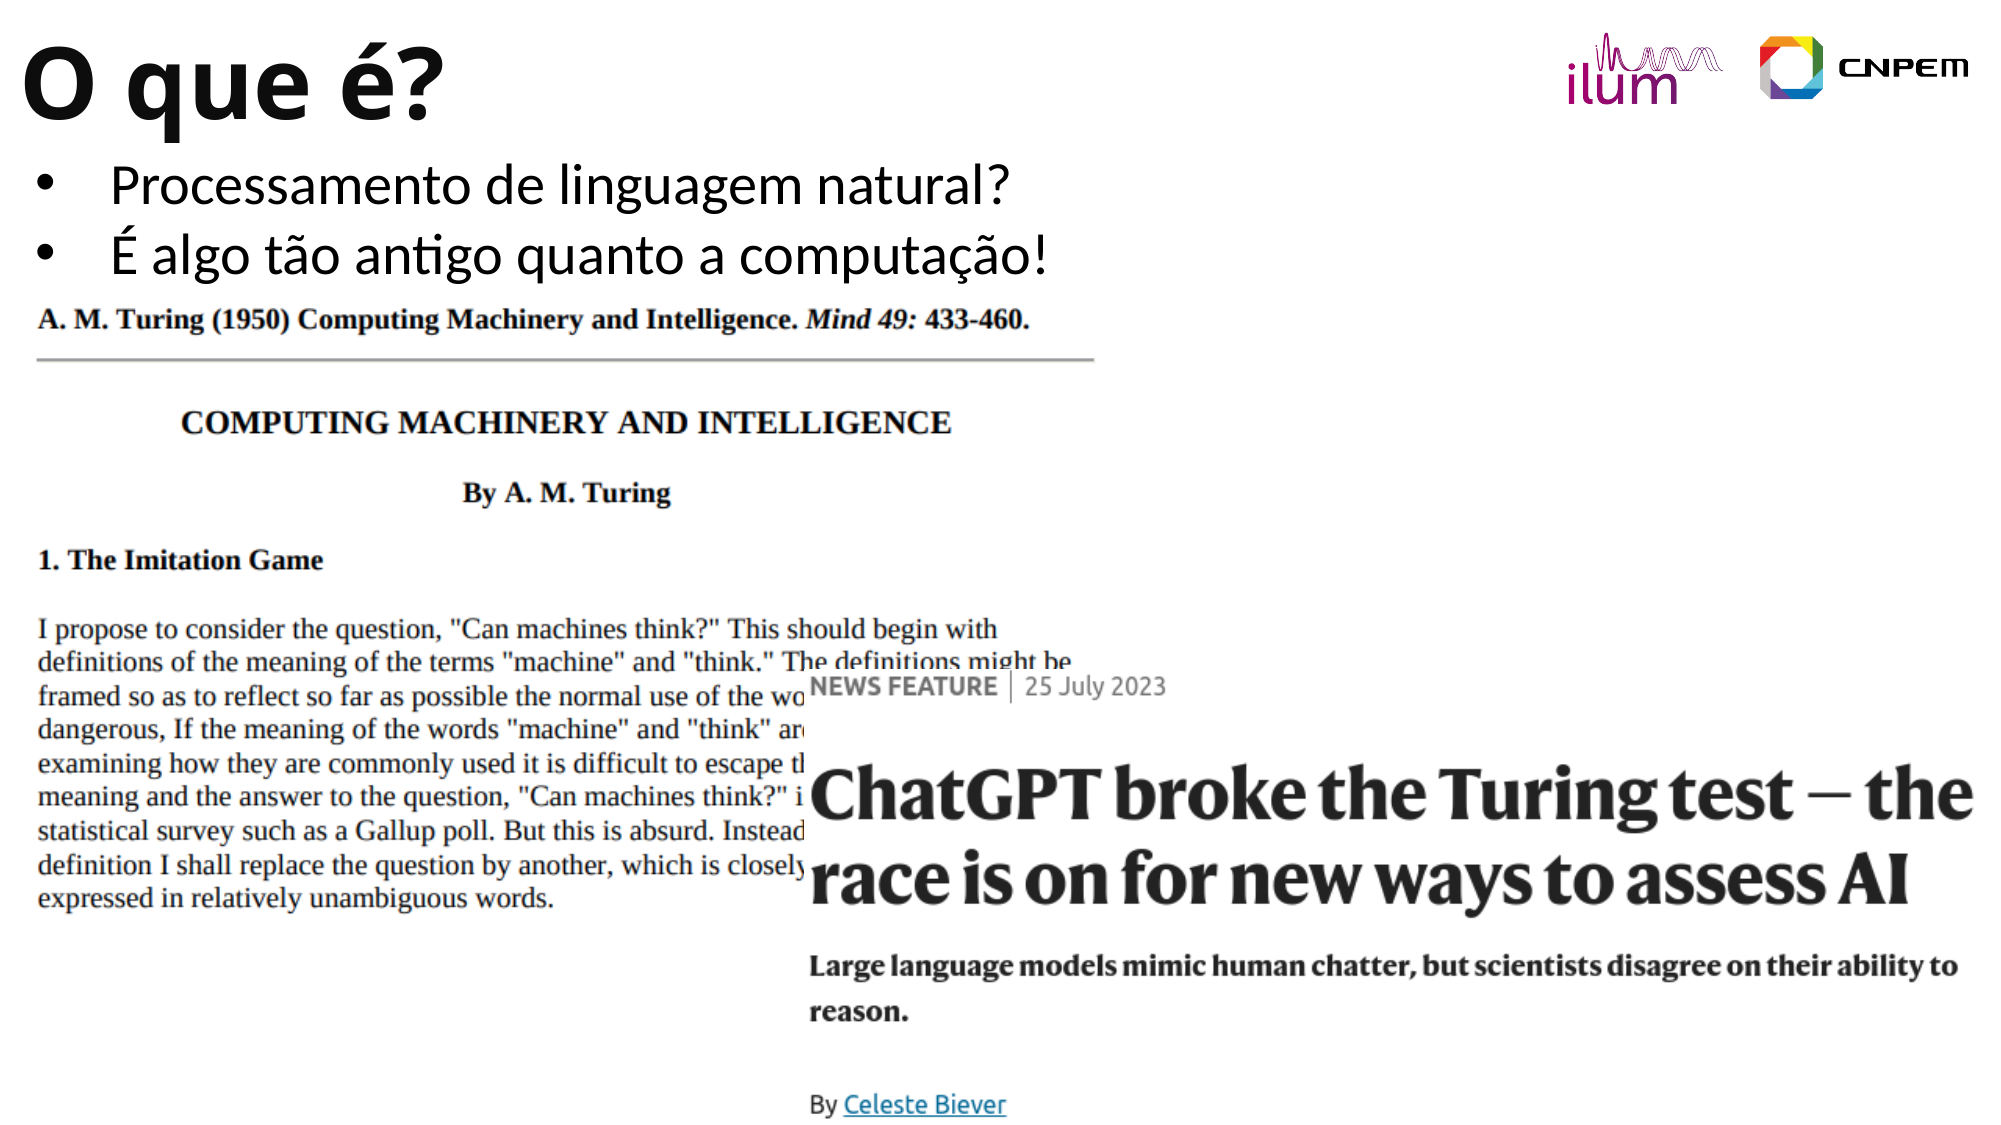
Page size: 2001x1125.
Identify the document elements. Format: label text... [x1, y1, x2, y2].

text_box O que é? [19, 19, 1533, 140]
picture [26, 296, 2000, 1125]
text_box Processamento de linguagem natural? É algo tão antigo quanto a computação! [20, 138, 1951, 364]
picture [1545, 6, 1988, 132]
